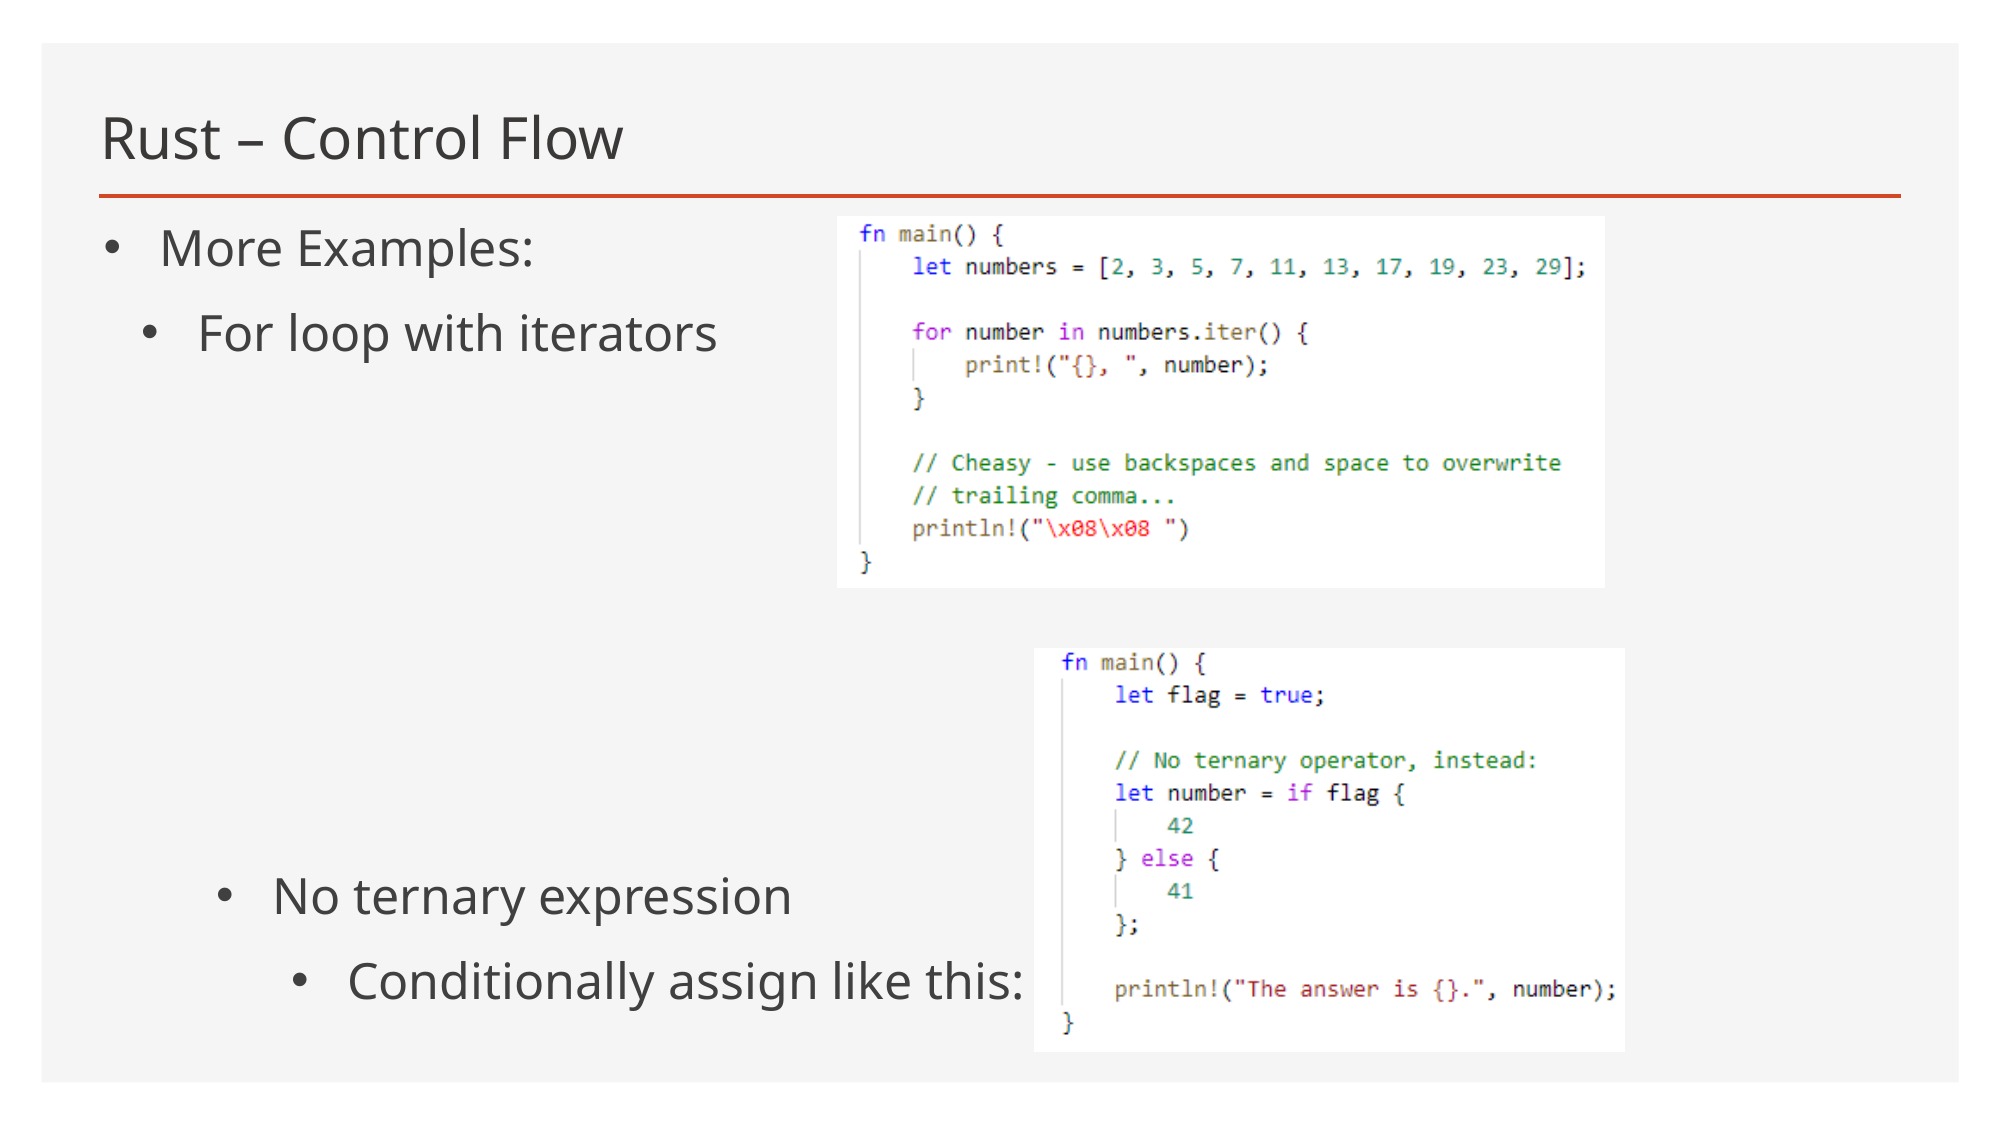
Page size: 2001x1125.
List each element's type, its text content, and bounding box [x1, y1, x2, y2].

picture [837, 216, 1605, 588]
picture [1034, 648, 1625, 1052]
list More Examples: For loop with iterators No ternary expression Conditionally assign like this: [88, 208, 1910, 1079]
title Rust – Control Flow [85, 73, 1910, 179]
